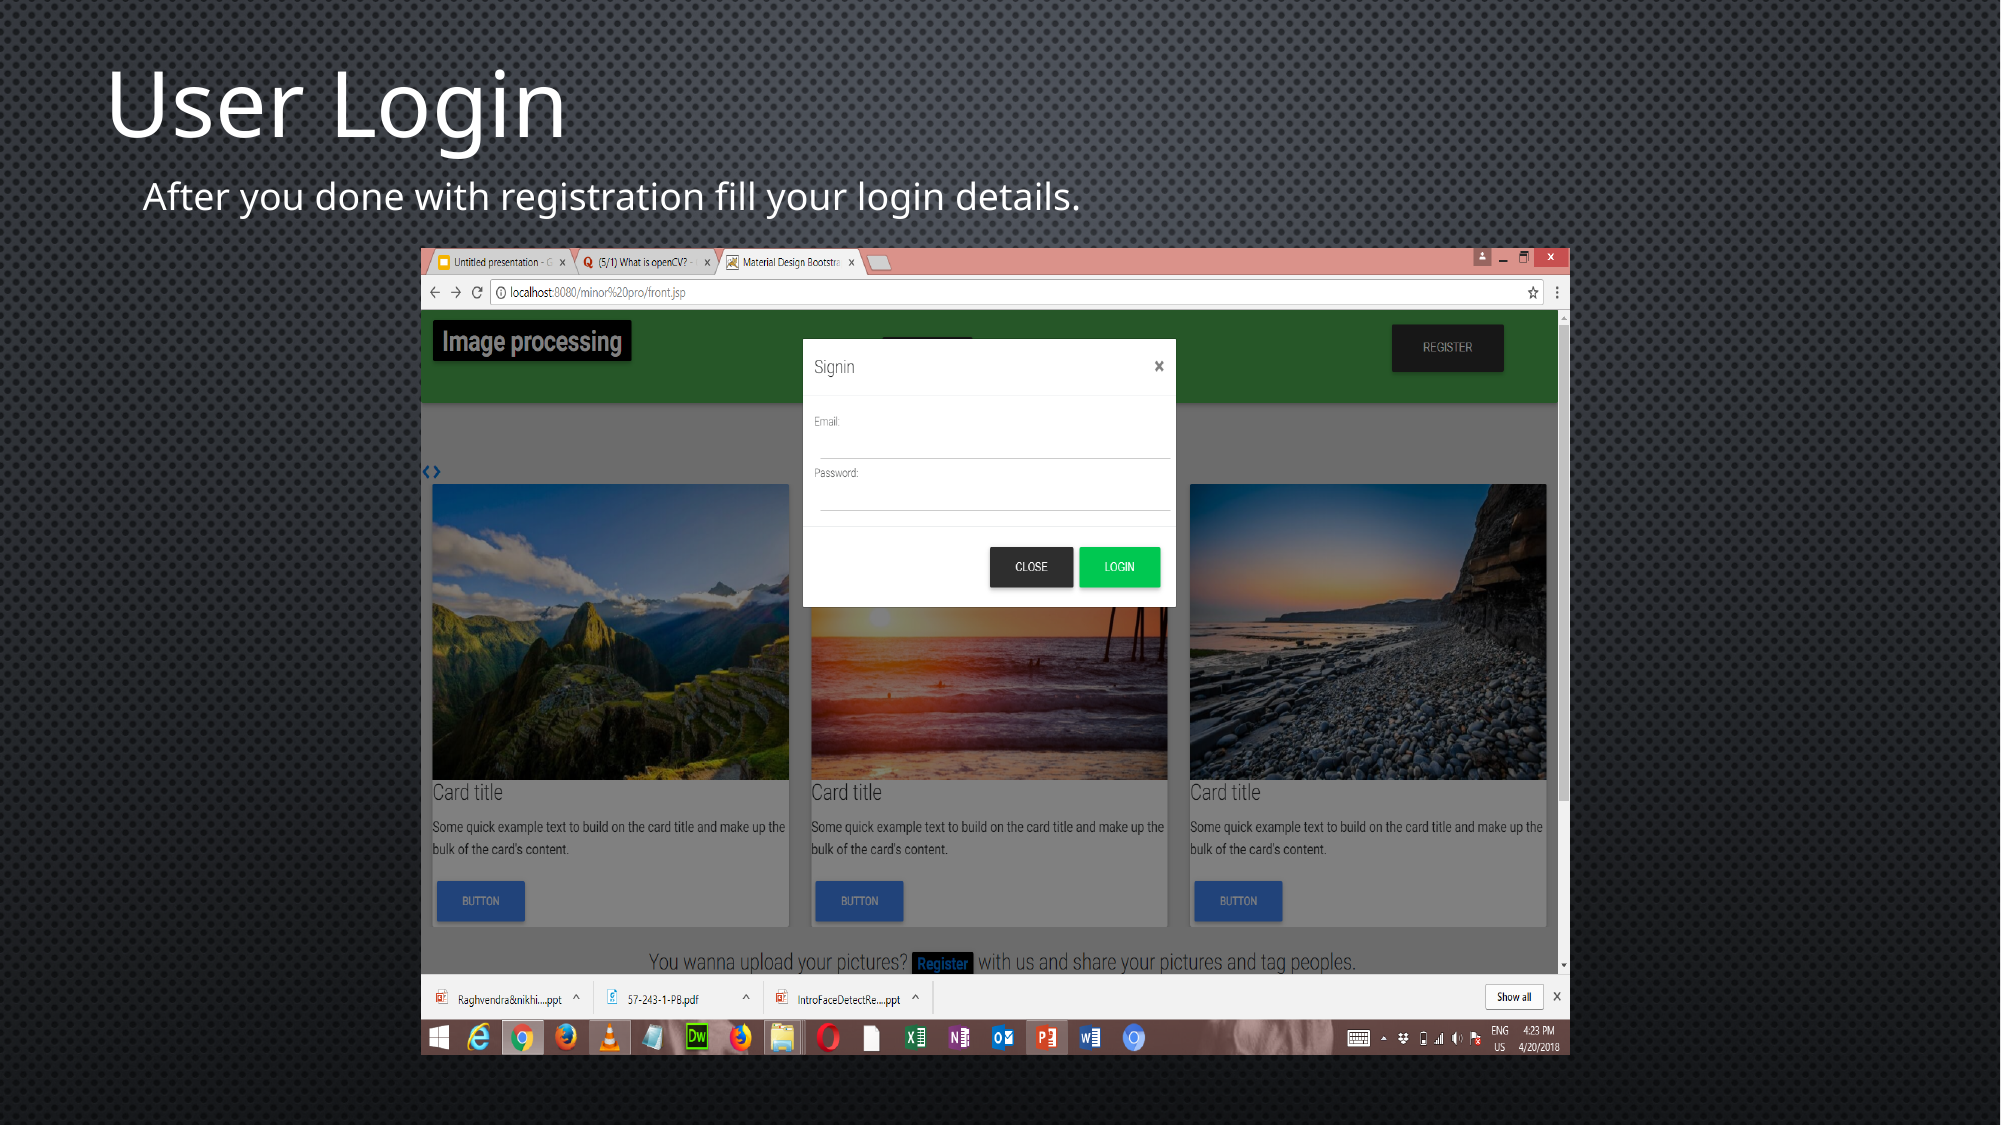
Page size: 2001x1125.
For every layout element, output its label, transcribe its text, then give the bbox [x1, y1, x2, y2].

picture [421, 248, 1571, 1055]
text_box User Login [90, 38, 585, 164]
text_box After you done with registration fill your login details. [118, 165, 1098, 225]
